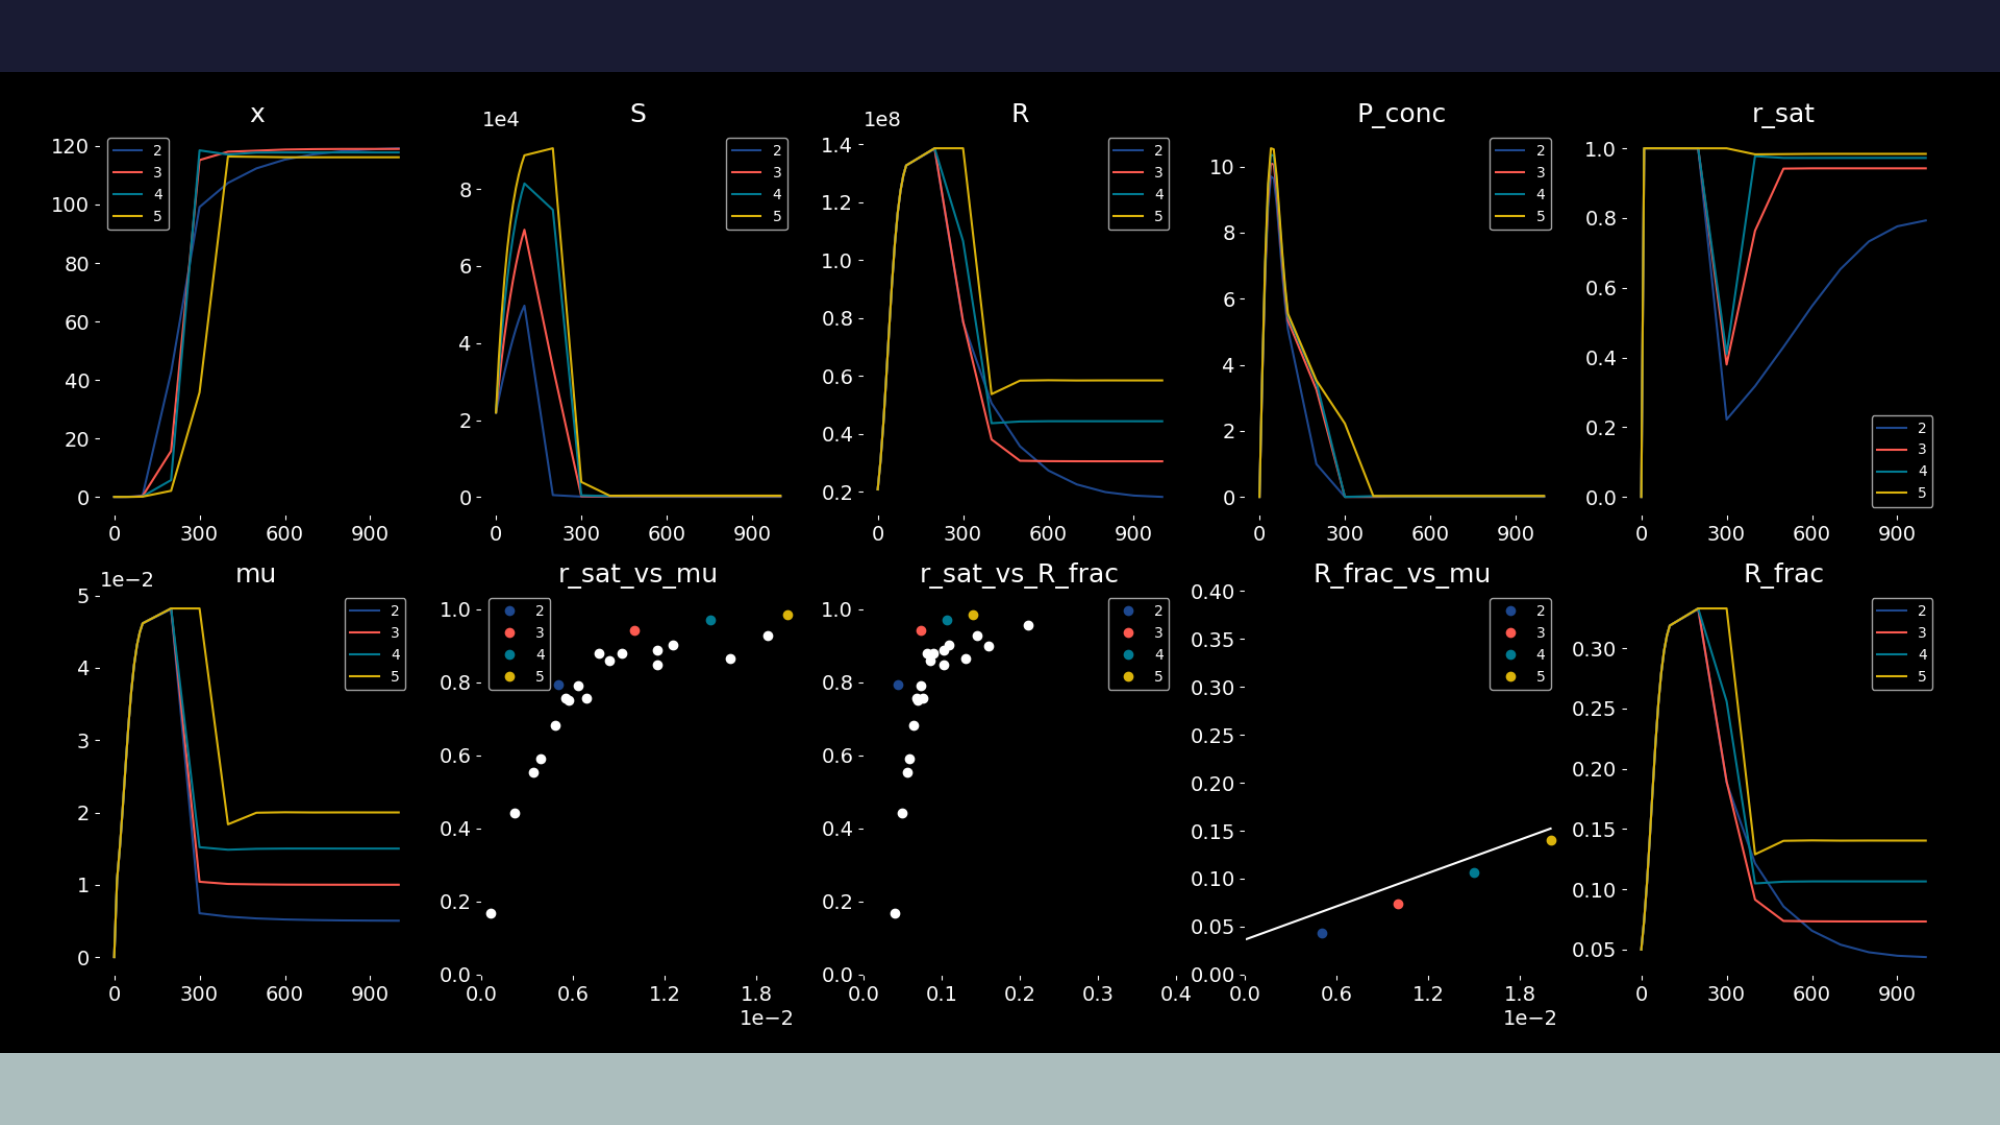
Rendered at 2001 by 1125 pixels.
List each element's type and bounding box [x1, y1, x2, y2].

picture [0, 72, 2000, 1053]
